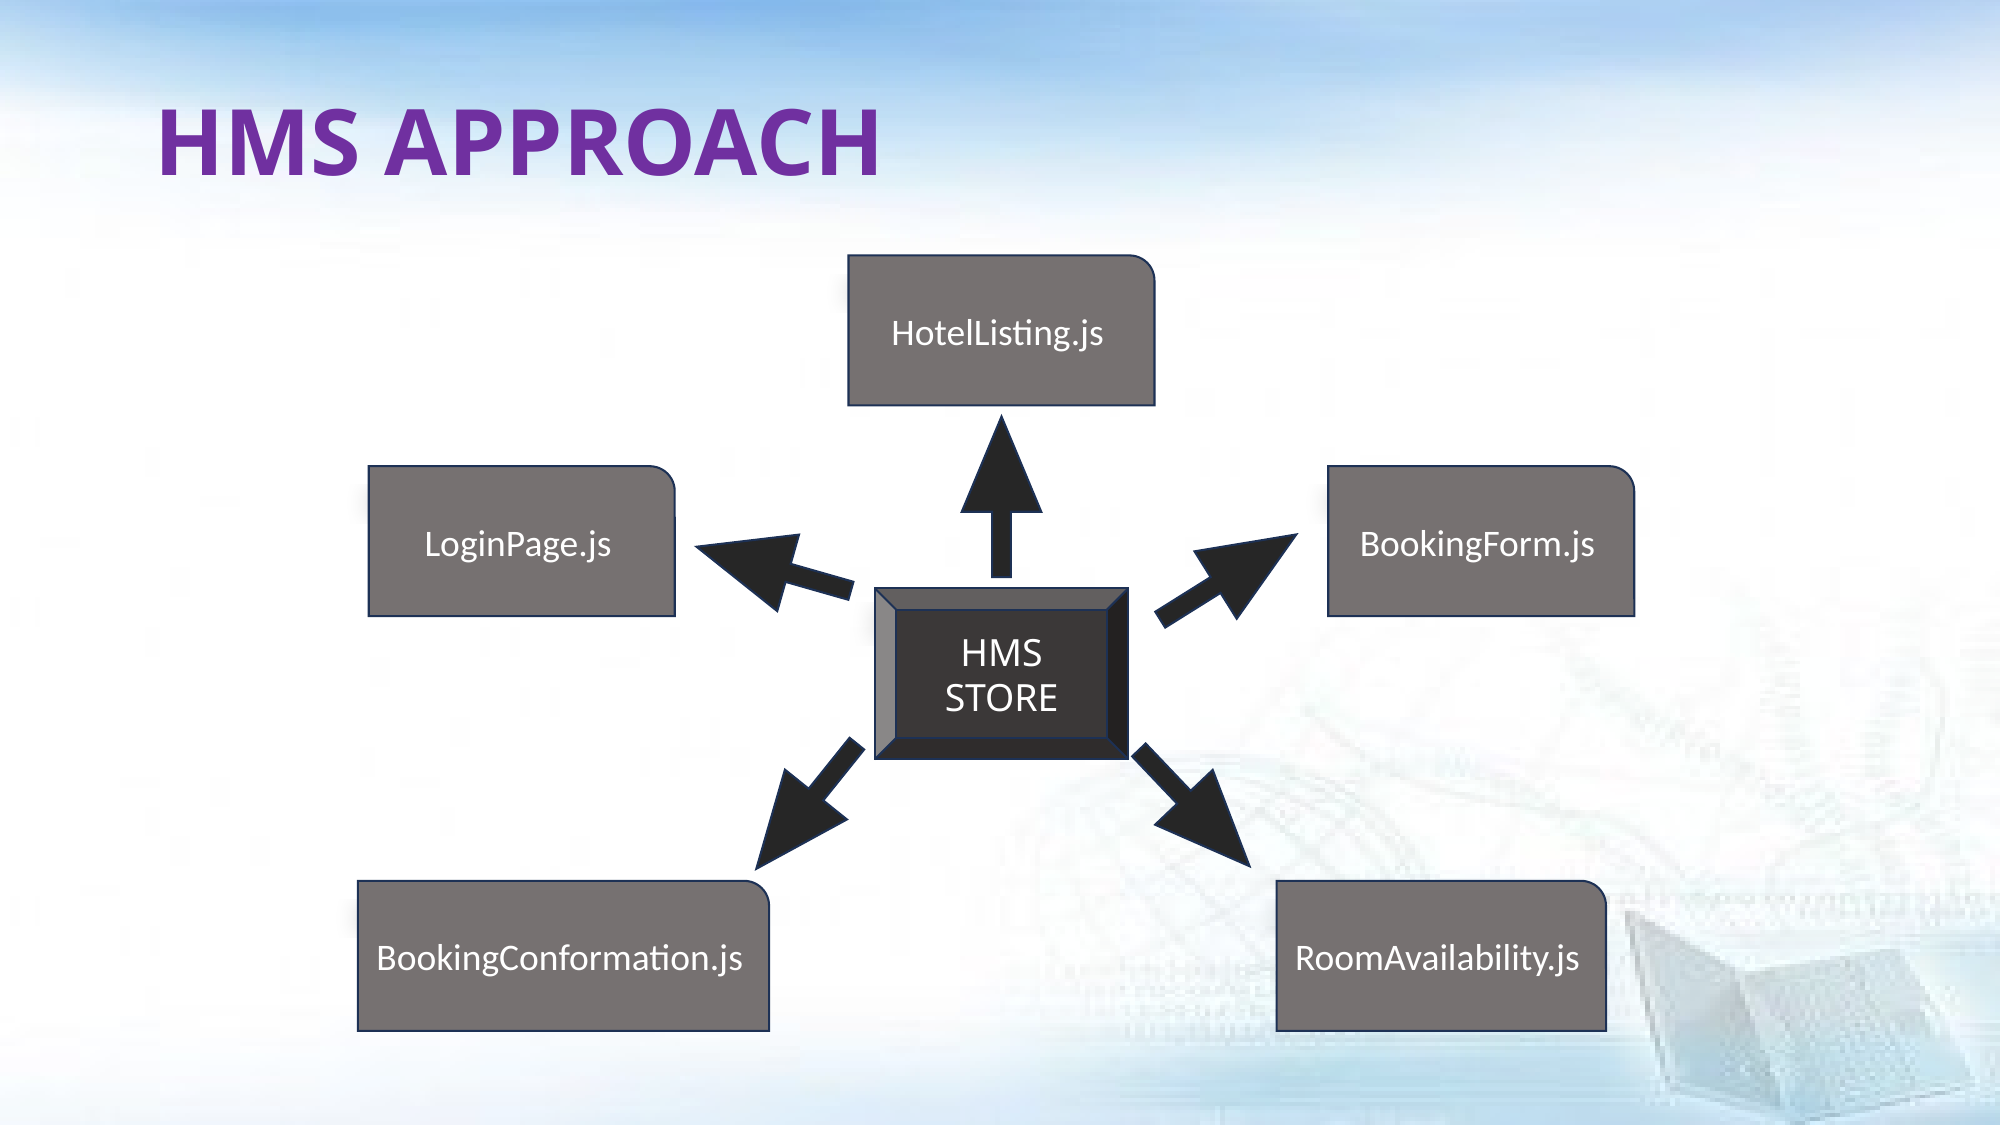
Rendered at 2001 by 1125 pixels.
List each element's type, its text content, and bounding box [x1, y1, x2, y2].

text_box BookingConformation.js [356, 879, 771, 1032]
text_box BookingForm.js [1327, 465, 1636, 618]
title COMPONENTS USED: [0, 0, 2000, 1125]
title HMS APPROACH [139, 37, 1865, 255]
text_box [1130, 742, 1252, 869]
text_box [960, 413, 1043, 579]
text_box [1153, 533, 1299, 630]
text_box LoginPage.js [367, 465, 676, 618]
text_box [693, 533, 855, 613]
text_box HMS STORE [874, 587, 1130, 761]
text_box HotelListing.js [847, 254, 1156, 407]
text_box [754, 736, 866, 871]
text_box RoomAvailability.js [1275, 879, 1608, 1032]
